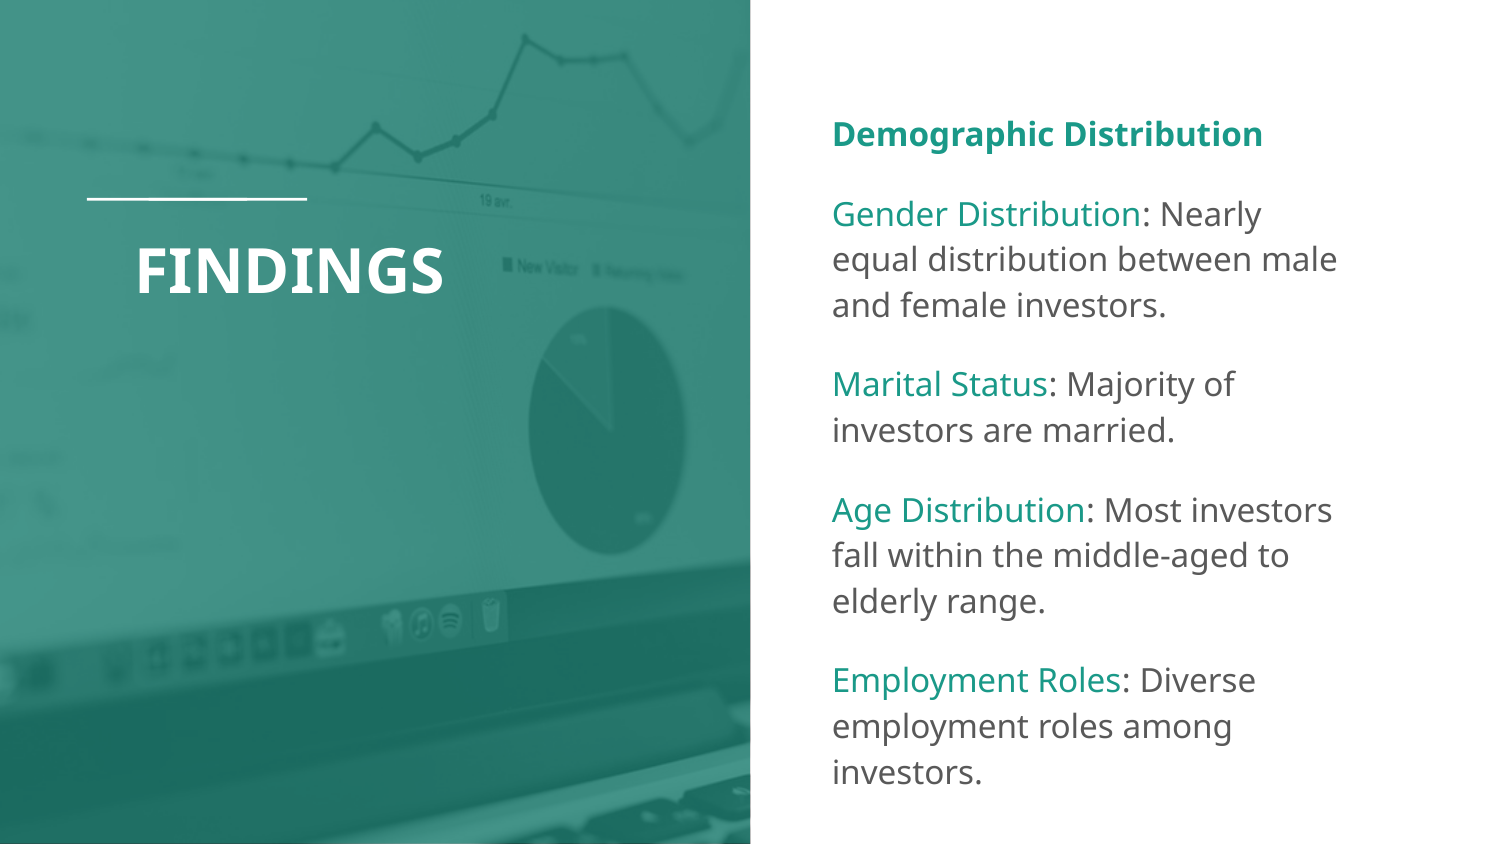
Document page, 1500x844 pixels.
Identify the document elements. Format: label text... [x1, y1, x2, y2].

title FINDINGS [119, 216, 662, 494]
list Demographic Distribution Gender Distribution: Nearly equal distribution between male and female investors. Marital Status: Majority of investors are married. Age Distribution: Most investors fall within the middle-aged to elderly range. Employment Roles: Diverse employment roles among investors. [816, 92, 1371, 589]
